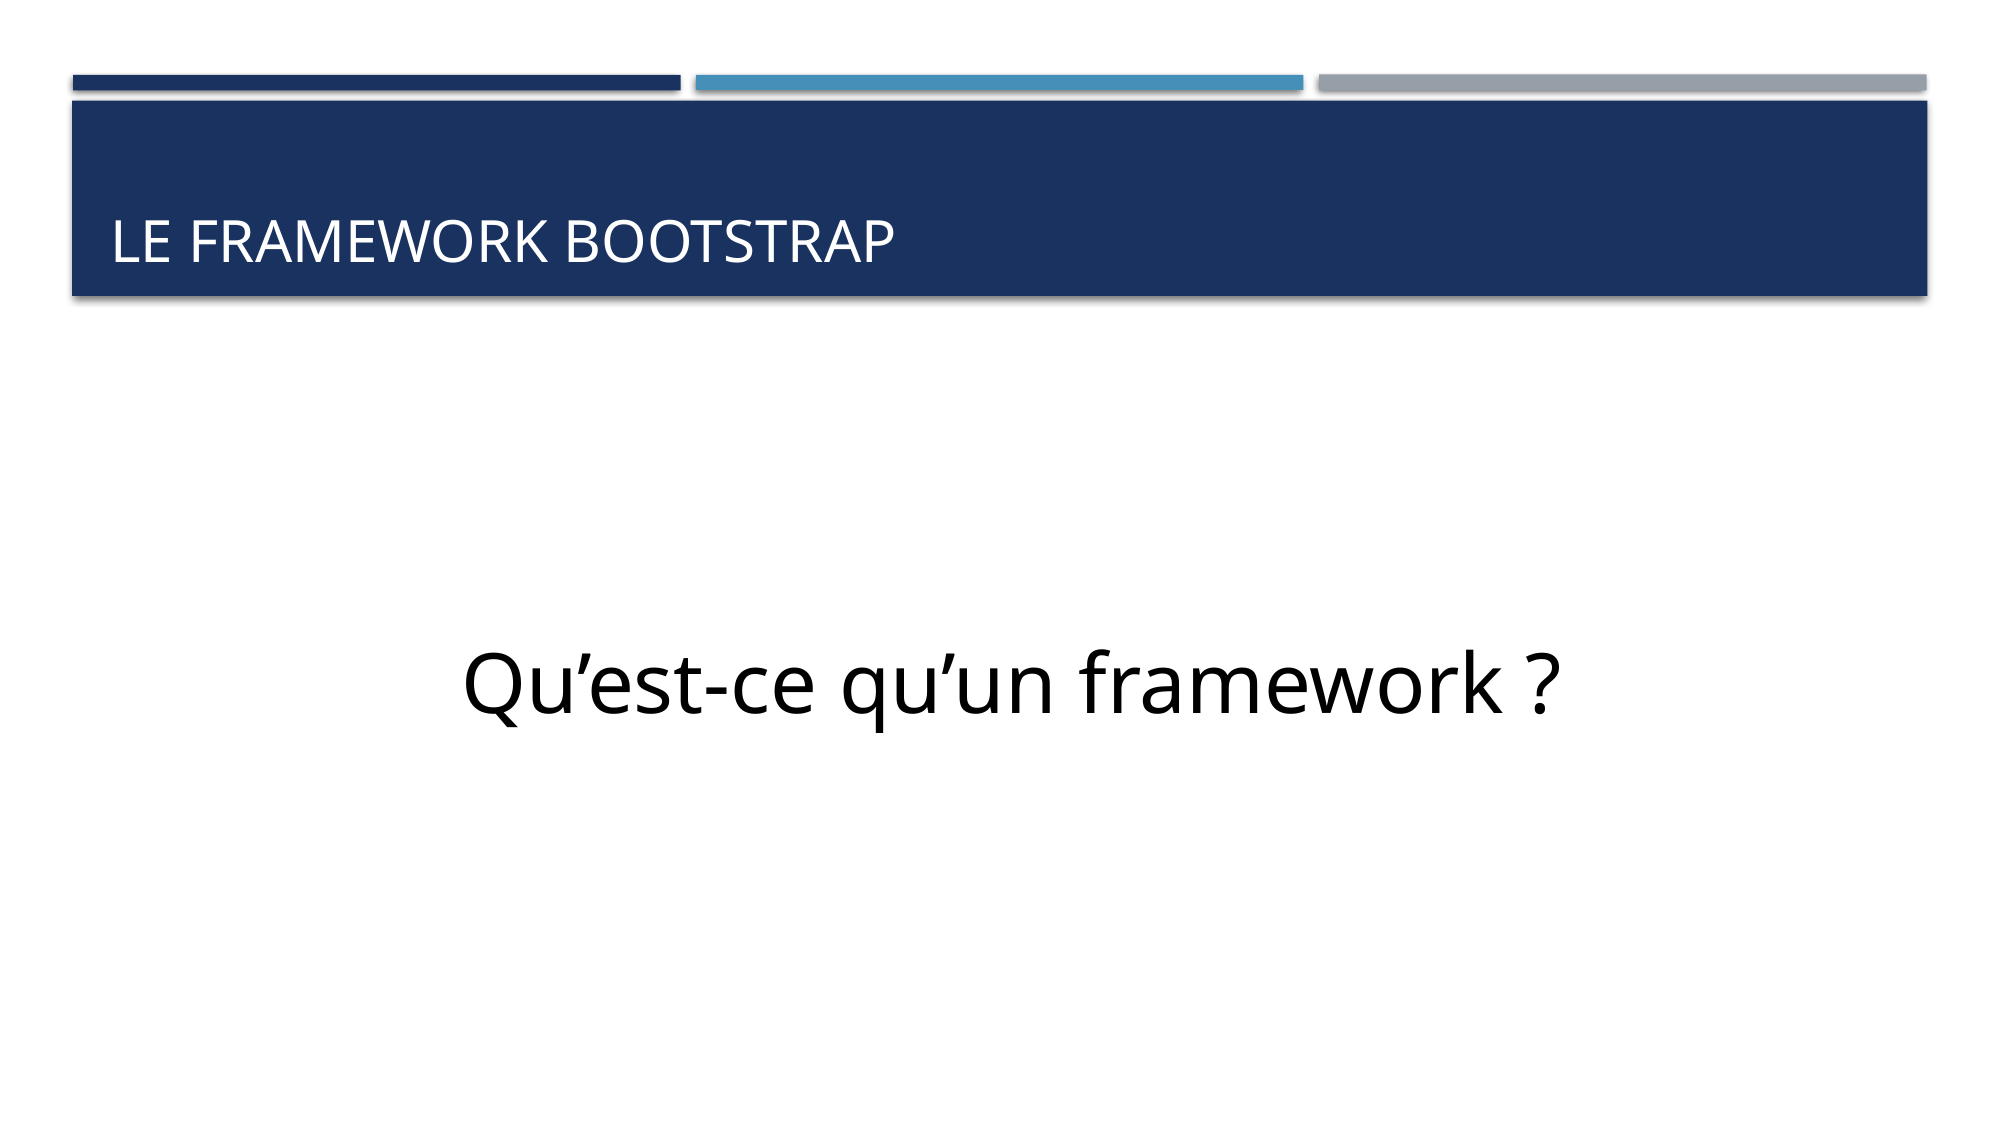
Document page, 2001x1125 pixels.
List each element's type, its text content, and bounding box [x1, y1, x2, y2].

title Le framework bootstrap [95, 115, 1905, 282]
text_box Qu’est-ce qu’un framework ? [95, 294, 1929, 1066]
